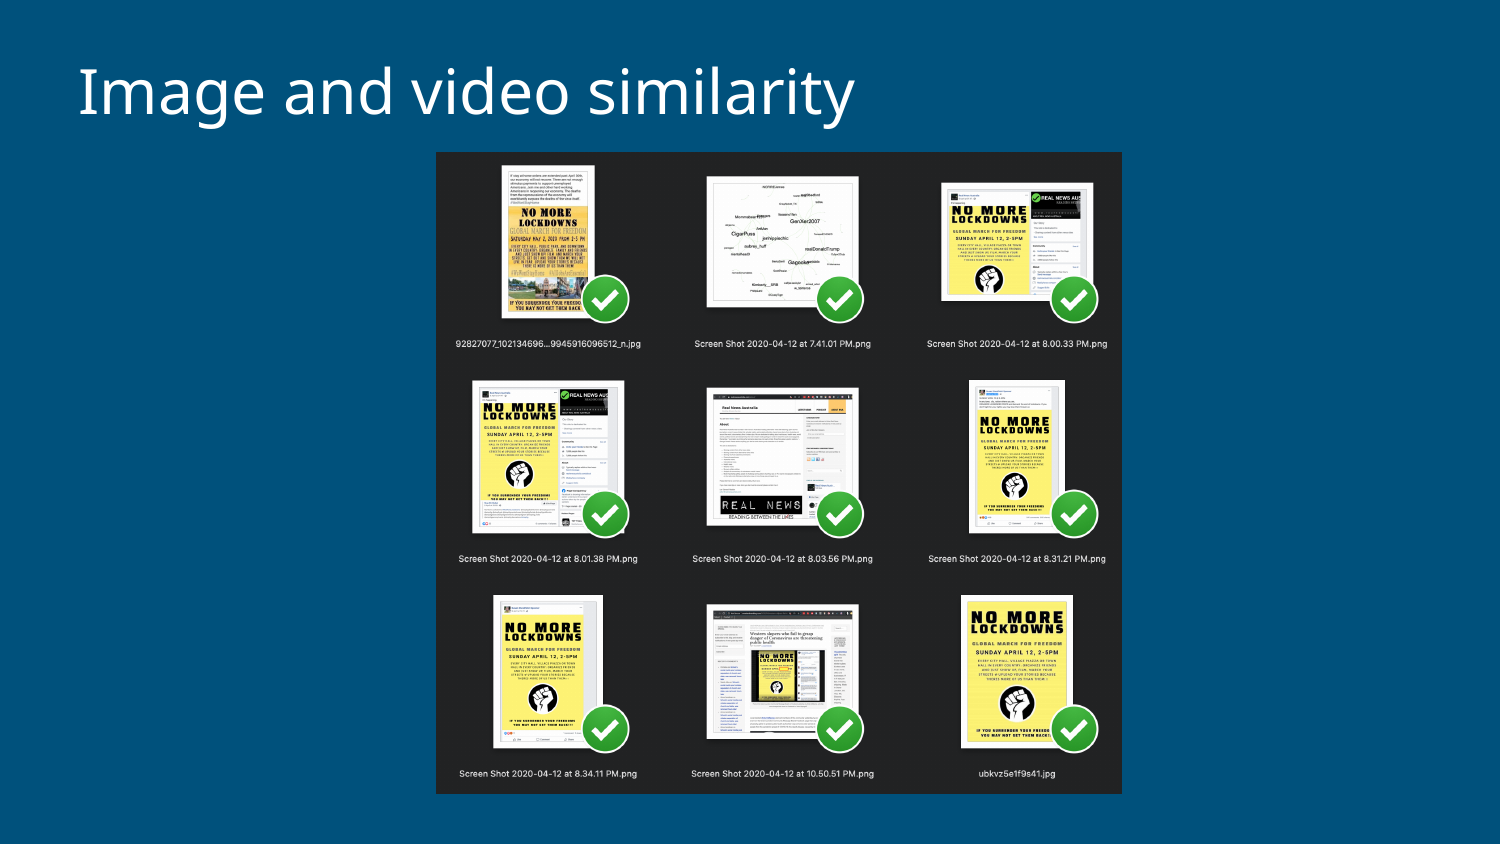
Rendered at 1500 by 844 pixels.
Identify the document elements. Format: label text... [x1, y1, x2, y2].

title Image and video similarity [63, 29, 1437, 143]
picture [437, 153, 1121, 793]
